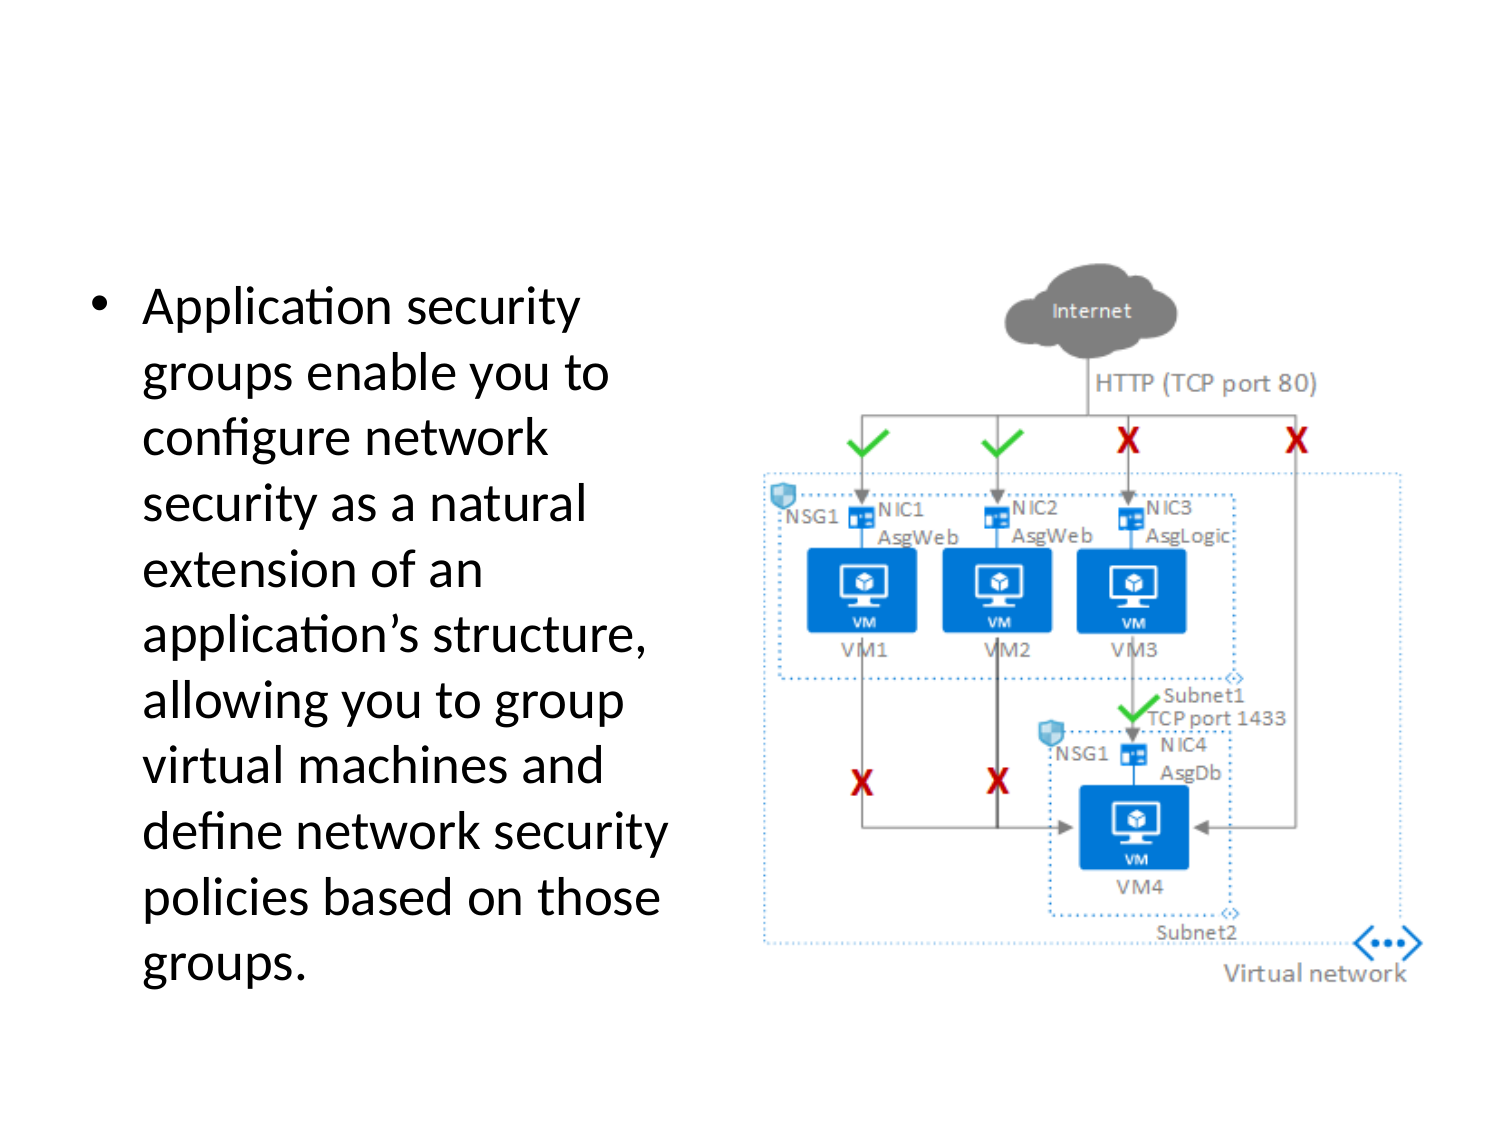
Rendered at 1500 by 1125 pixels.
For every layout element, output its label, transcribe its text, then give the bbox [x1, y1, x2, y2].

list Application security groups enable you to configure network security as a natural extension of an application’s structure, allowing you to group virtual machines and define network security policies based on those groups. [75, 262, 738, 1005]
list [762, 262, 1426, 1006]
